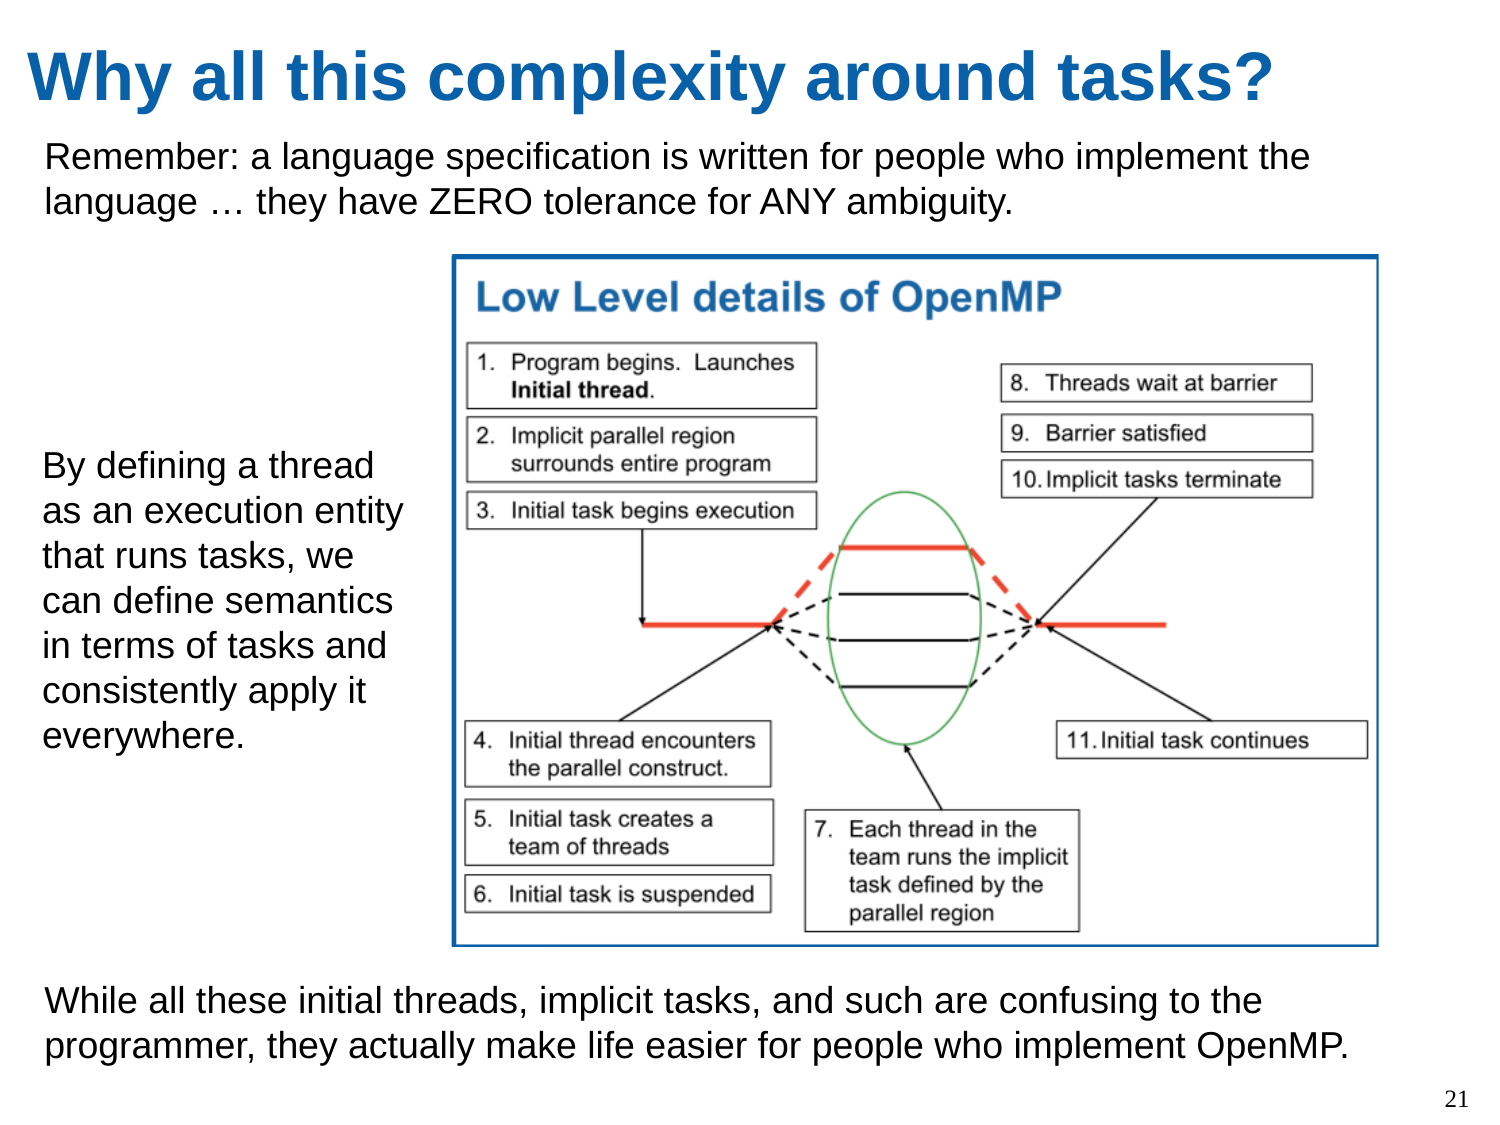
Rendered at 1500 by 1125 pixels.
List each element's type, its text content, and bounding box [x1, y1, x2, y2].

text_box By defining a thread as an execution entity that runs tasks, we can define semantics in terms of tasks and consistently apply it everywhere. [27, 433, 433, 764]
text_box While all these initial threads, implicit tasks, and such are confusing to the programmer, they actually make life easier for people who implement OpenMP. [29, 968, 1408, 1073]
slide_number 21 [1407, 1074, 1485, 1111]
text_box Remember: a language specification is written for people who implement the language … they have ZERO tolerance for ANY ambiguity. [29, 124, 1408, 229]
picture [451, 253, 1379, 947]
title Why all this complexity around tasks? [27, 31, 1379, 178]
